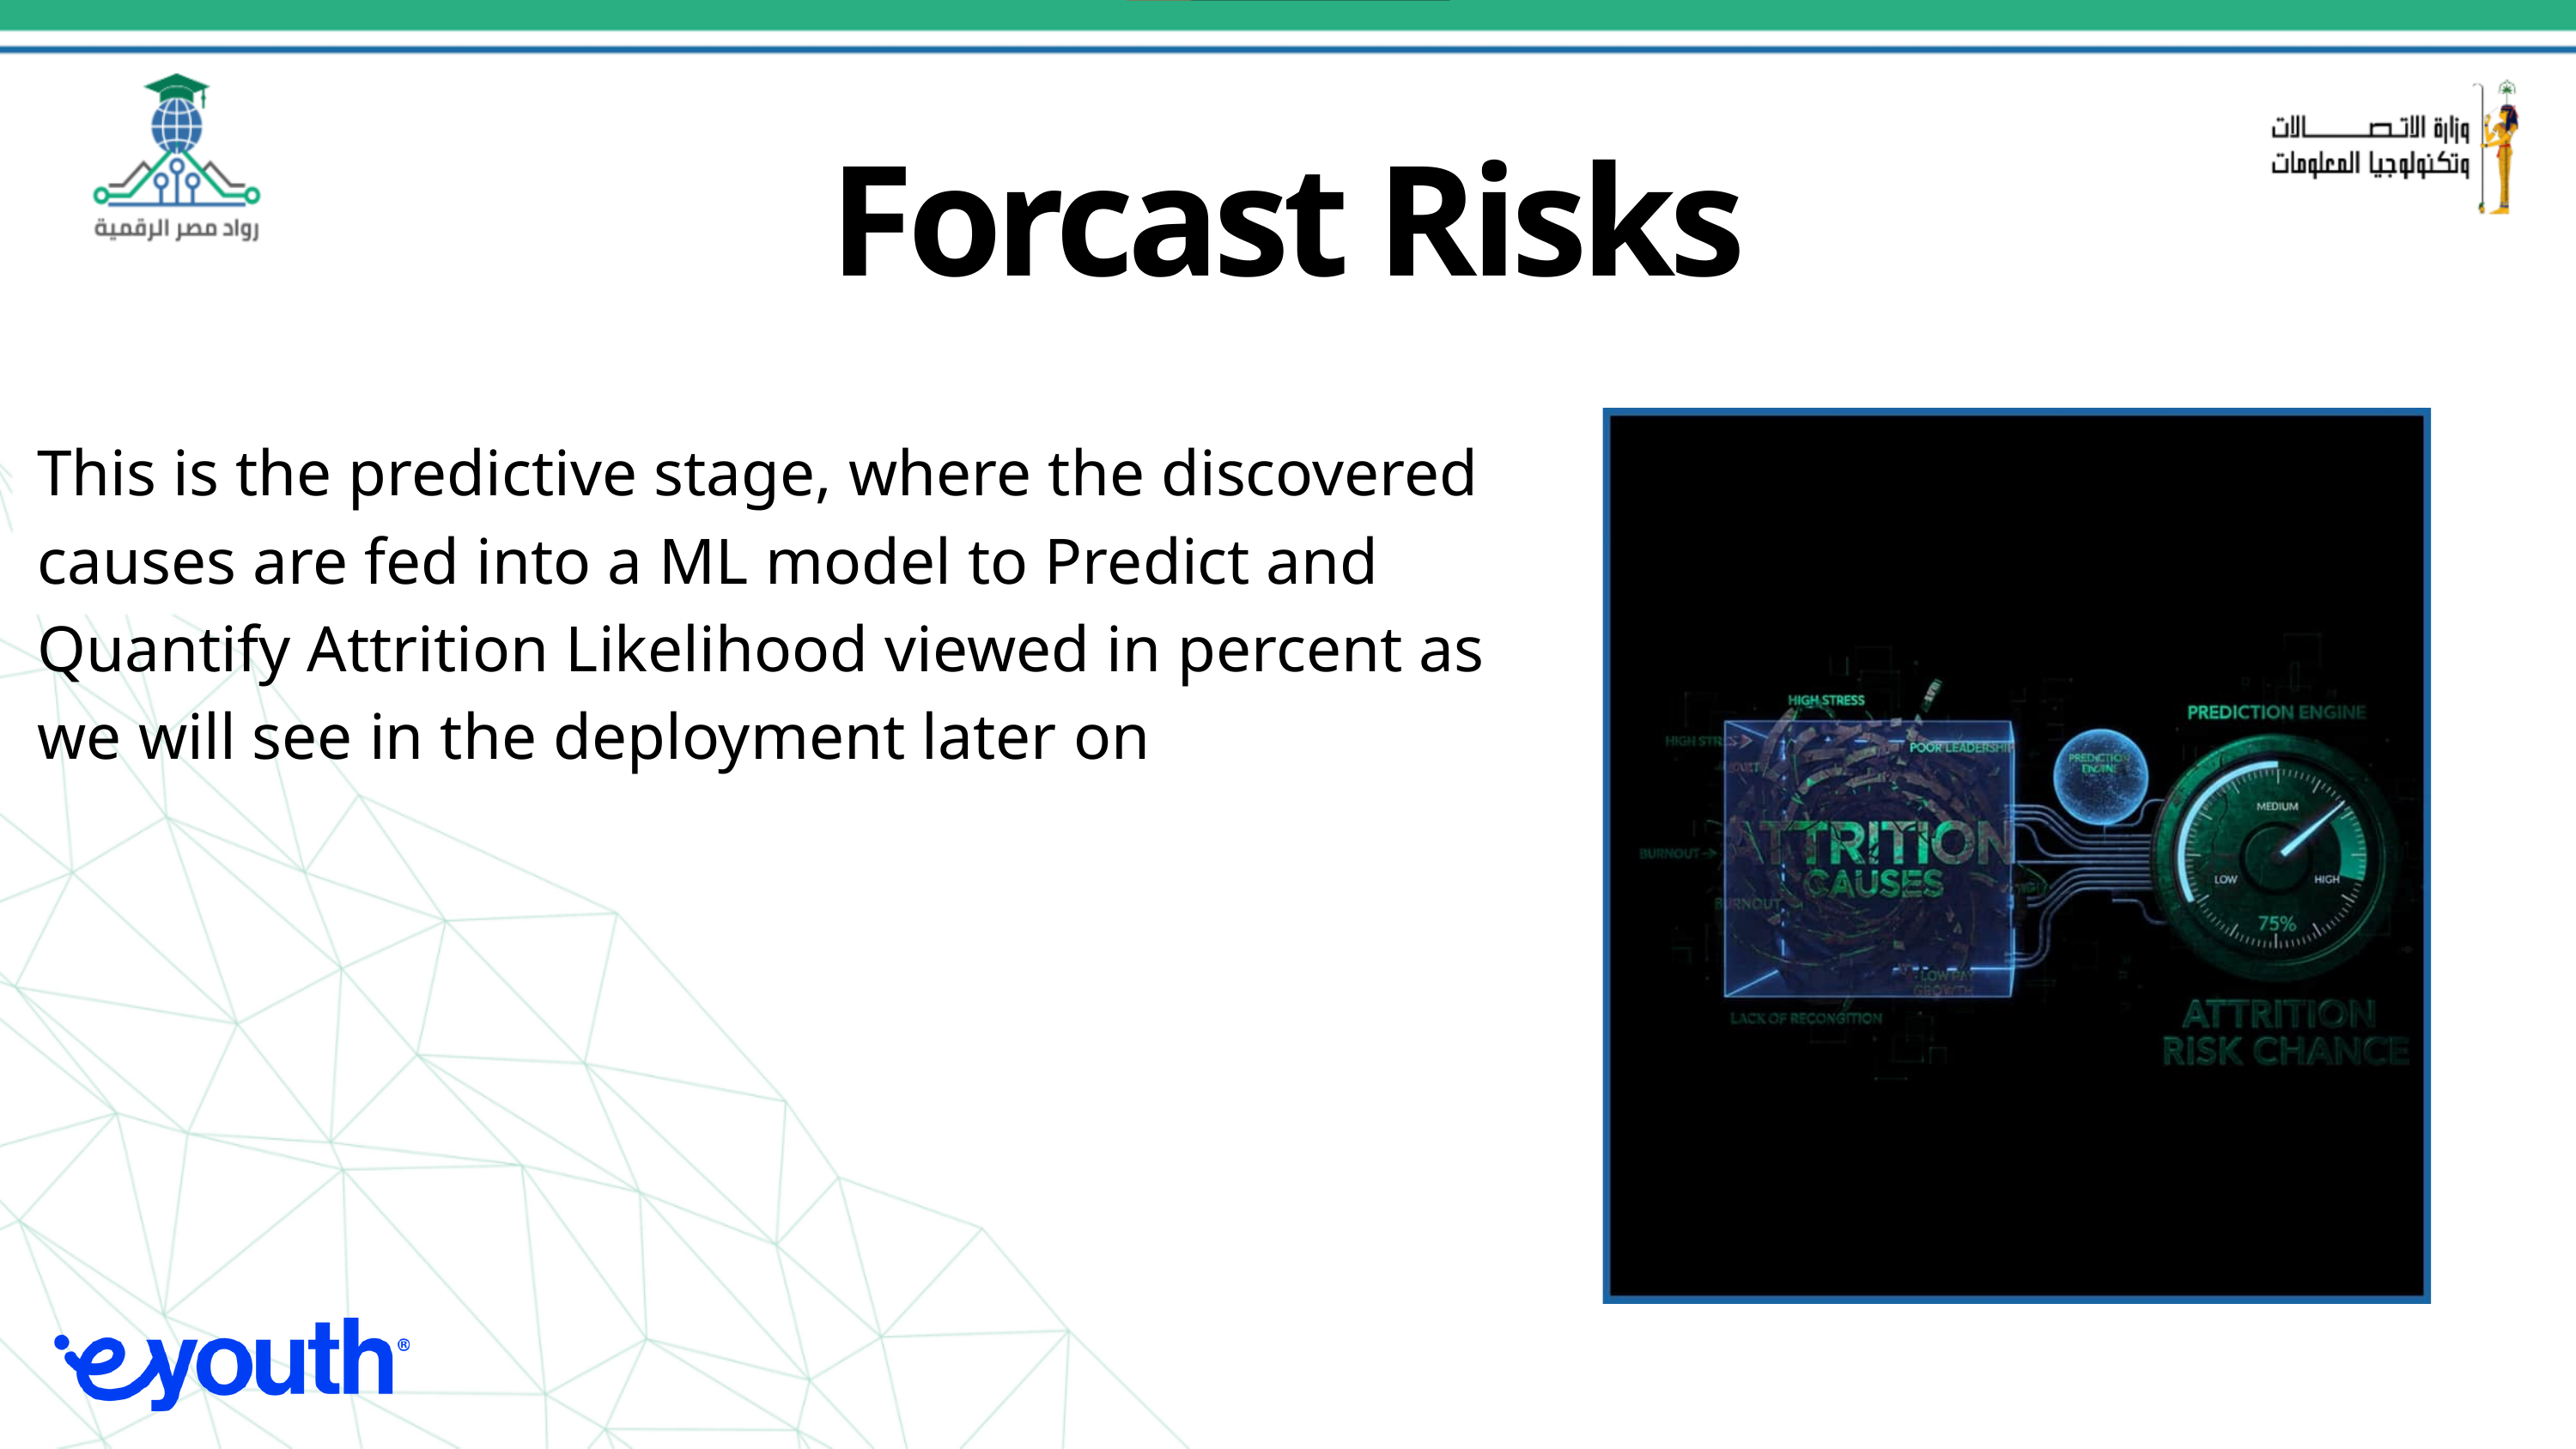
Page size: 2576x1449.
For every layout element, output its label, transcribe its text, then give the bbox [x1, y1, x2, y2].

text_box [54, 1318, 410, 1411]
text_box This is the predictive stage, where the discovered causes are fed into a ML model to Predict and Quantify Attrition Likelihood viewed in percent as we will see in the deployment later on [37, 421, 1487, 772]
text_box [0, 0, 2576, 1449]
text_box Forcast Risks [645, 161, 1931, 306]
text_box [1602, 408, 2432, 1304]
